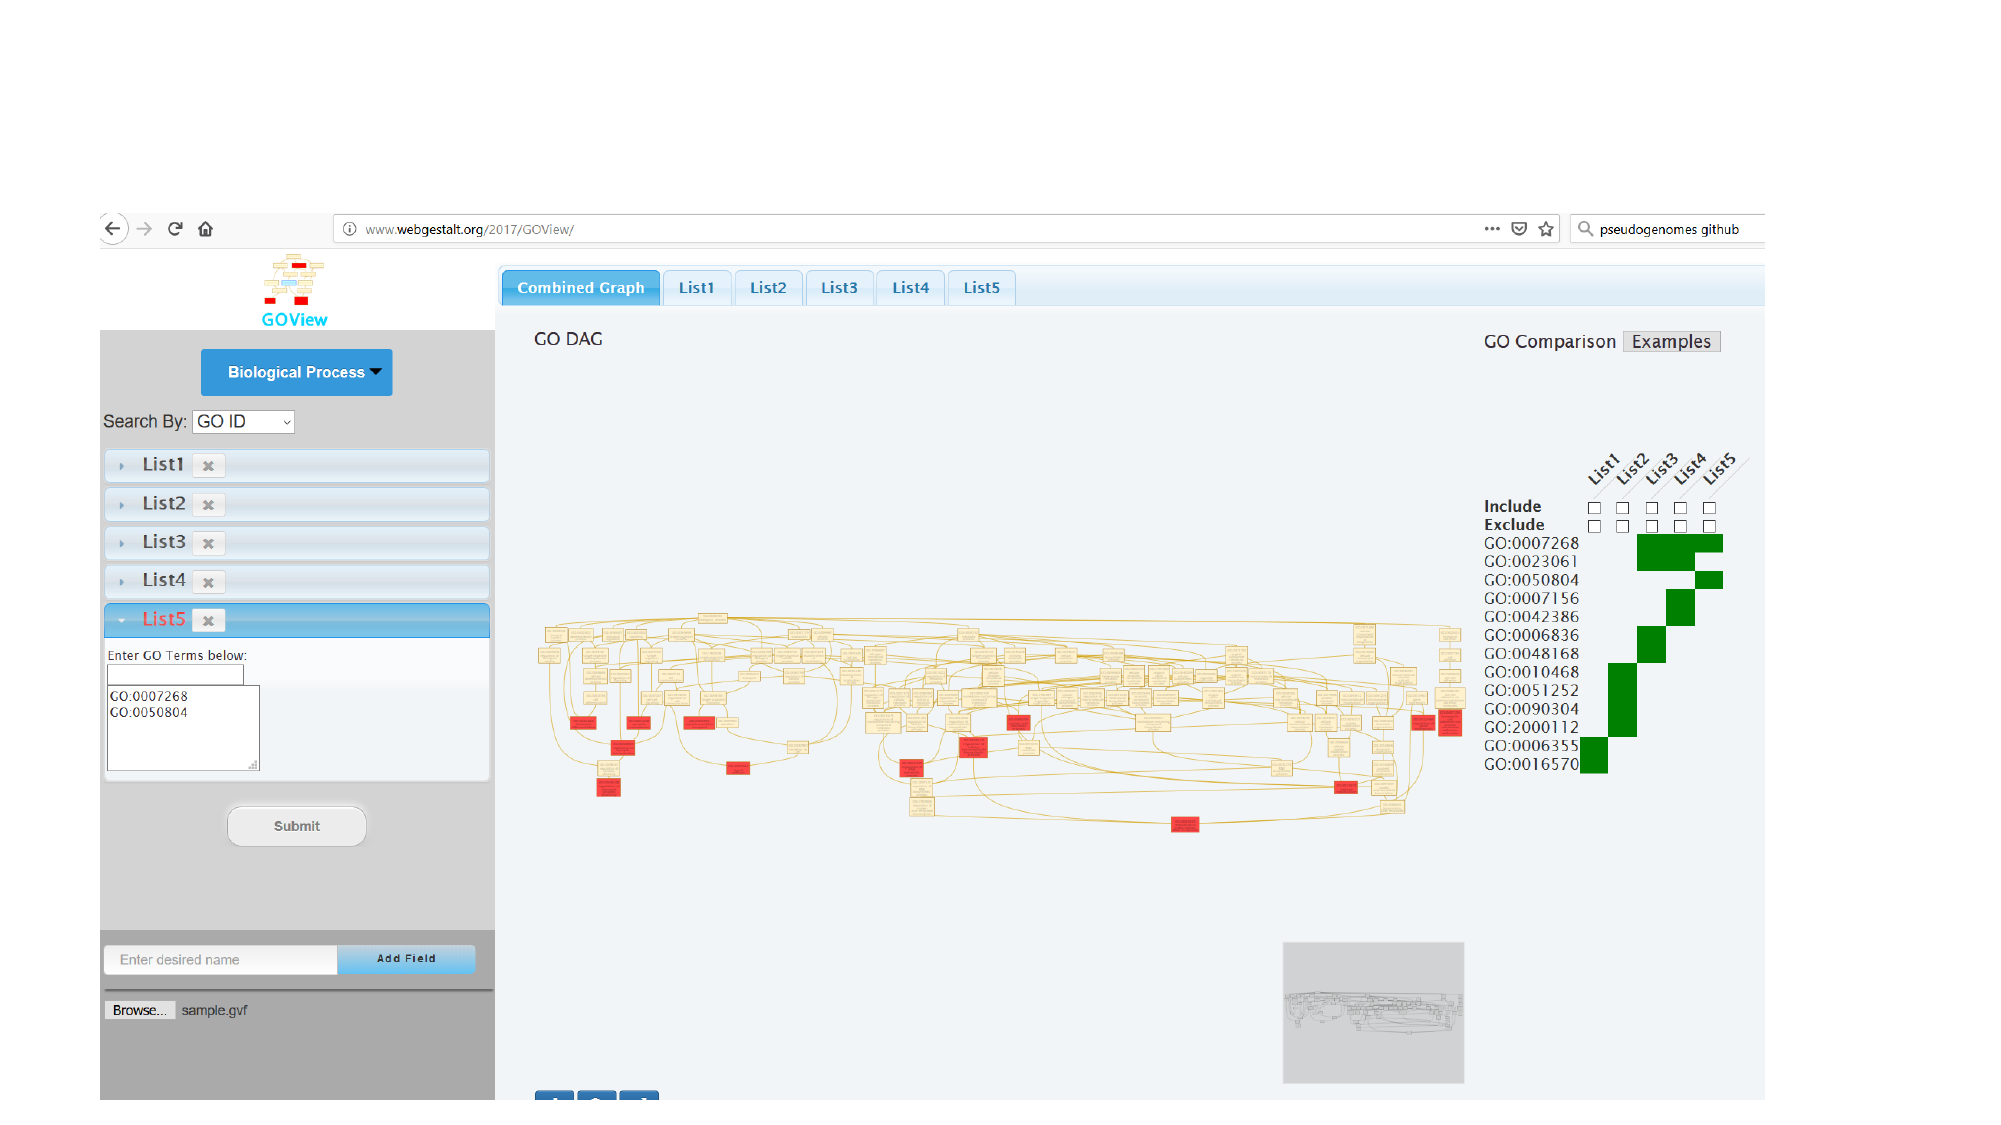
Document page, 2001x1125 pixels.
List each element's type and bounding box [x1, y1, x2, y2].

list [100, 213, 1765, 1100]
